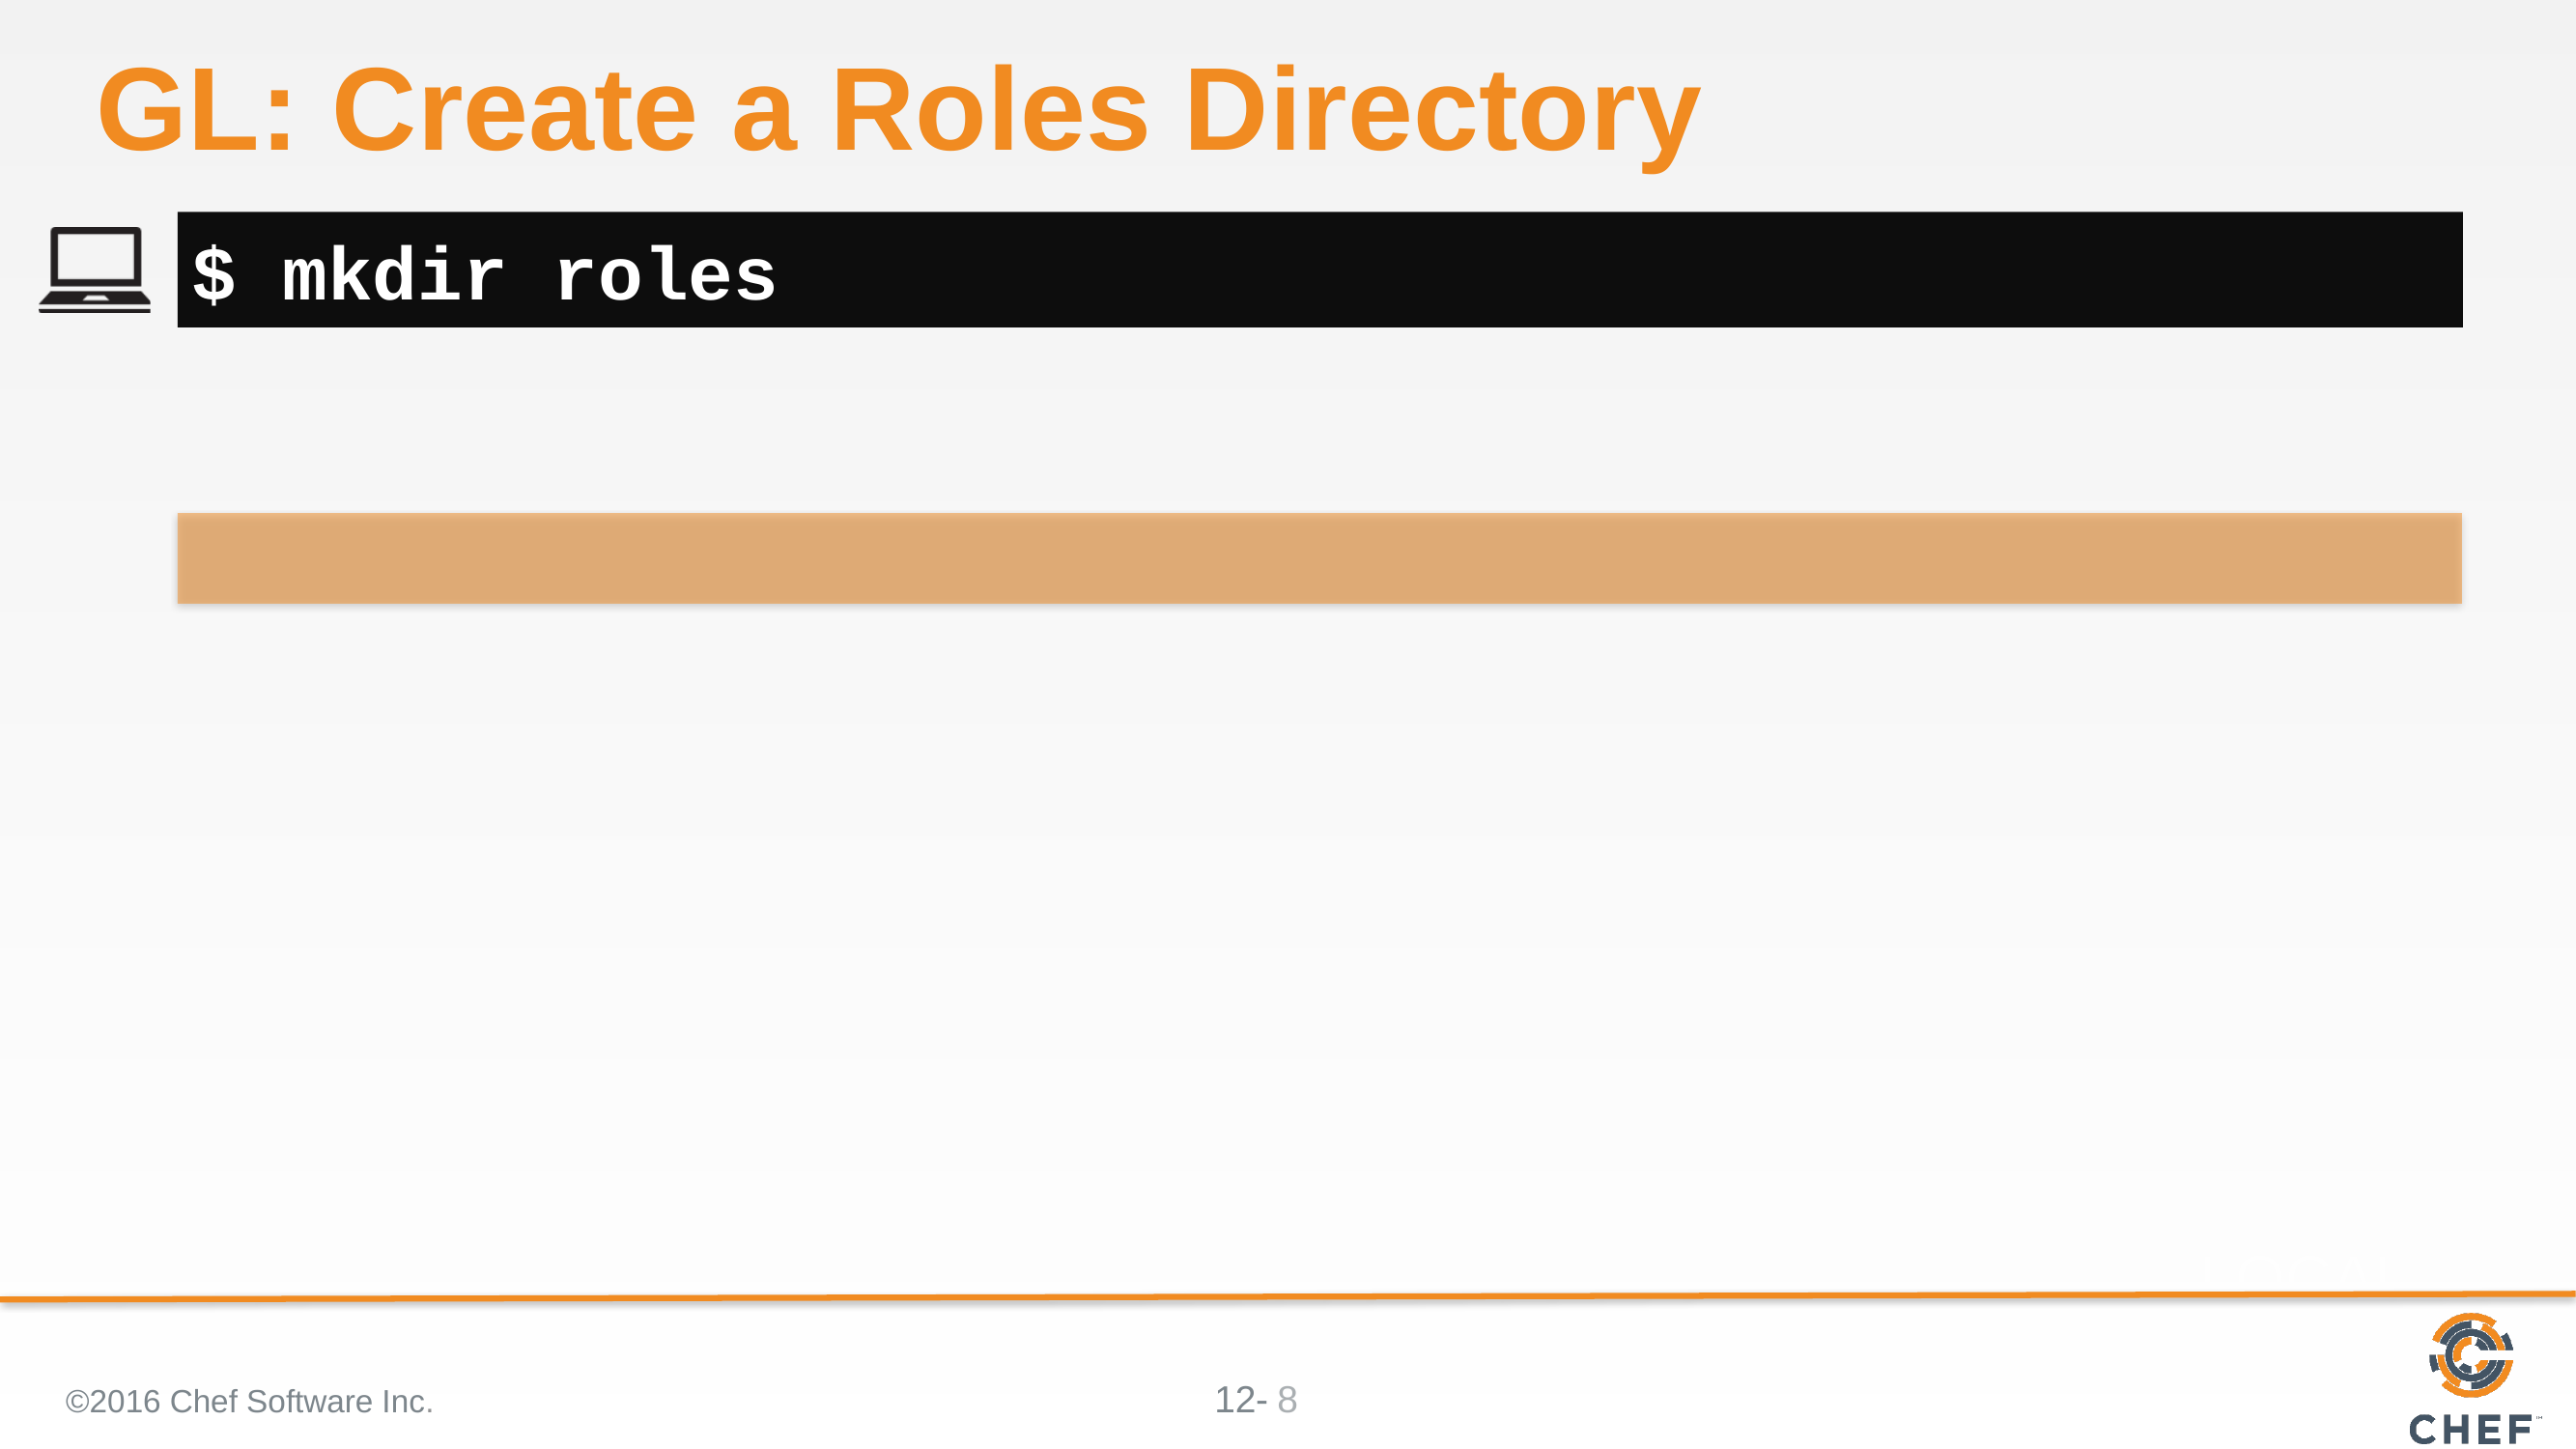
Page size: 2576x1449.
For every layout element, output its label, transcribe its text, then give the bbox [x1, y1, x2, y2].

footer ©2016 Chef Software Inc. [51, 1359, 952, 1440]
title GL: Create a Roles Directory [96, 48, 2463, 180]
slide_number 8 [998, 1359, 1578, 1437]
list $ mkdir roles [177, 212, 2463, 327]
picture [2399, 1297, 2550, 1449]
